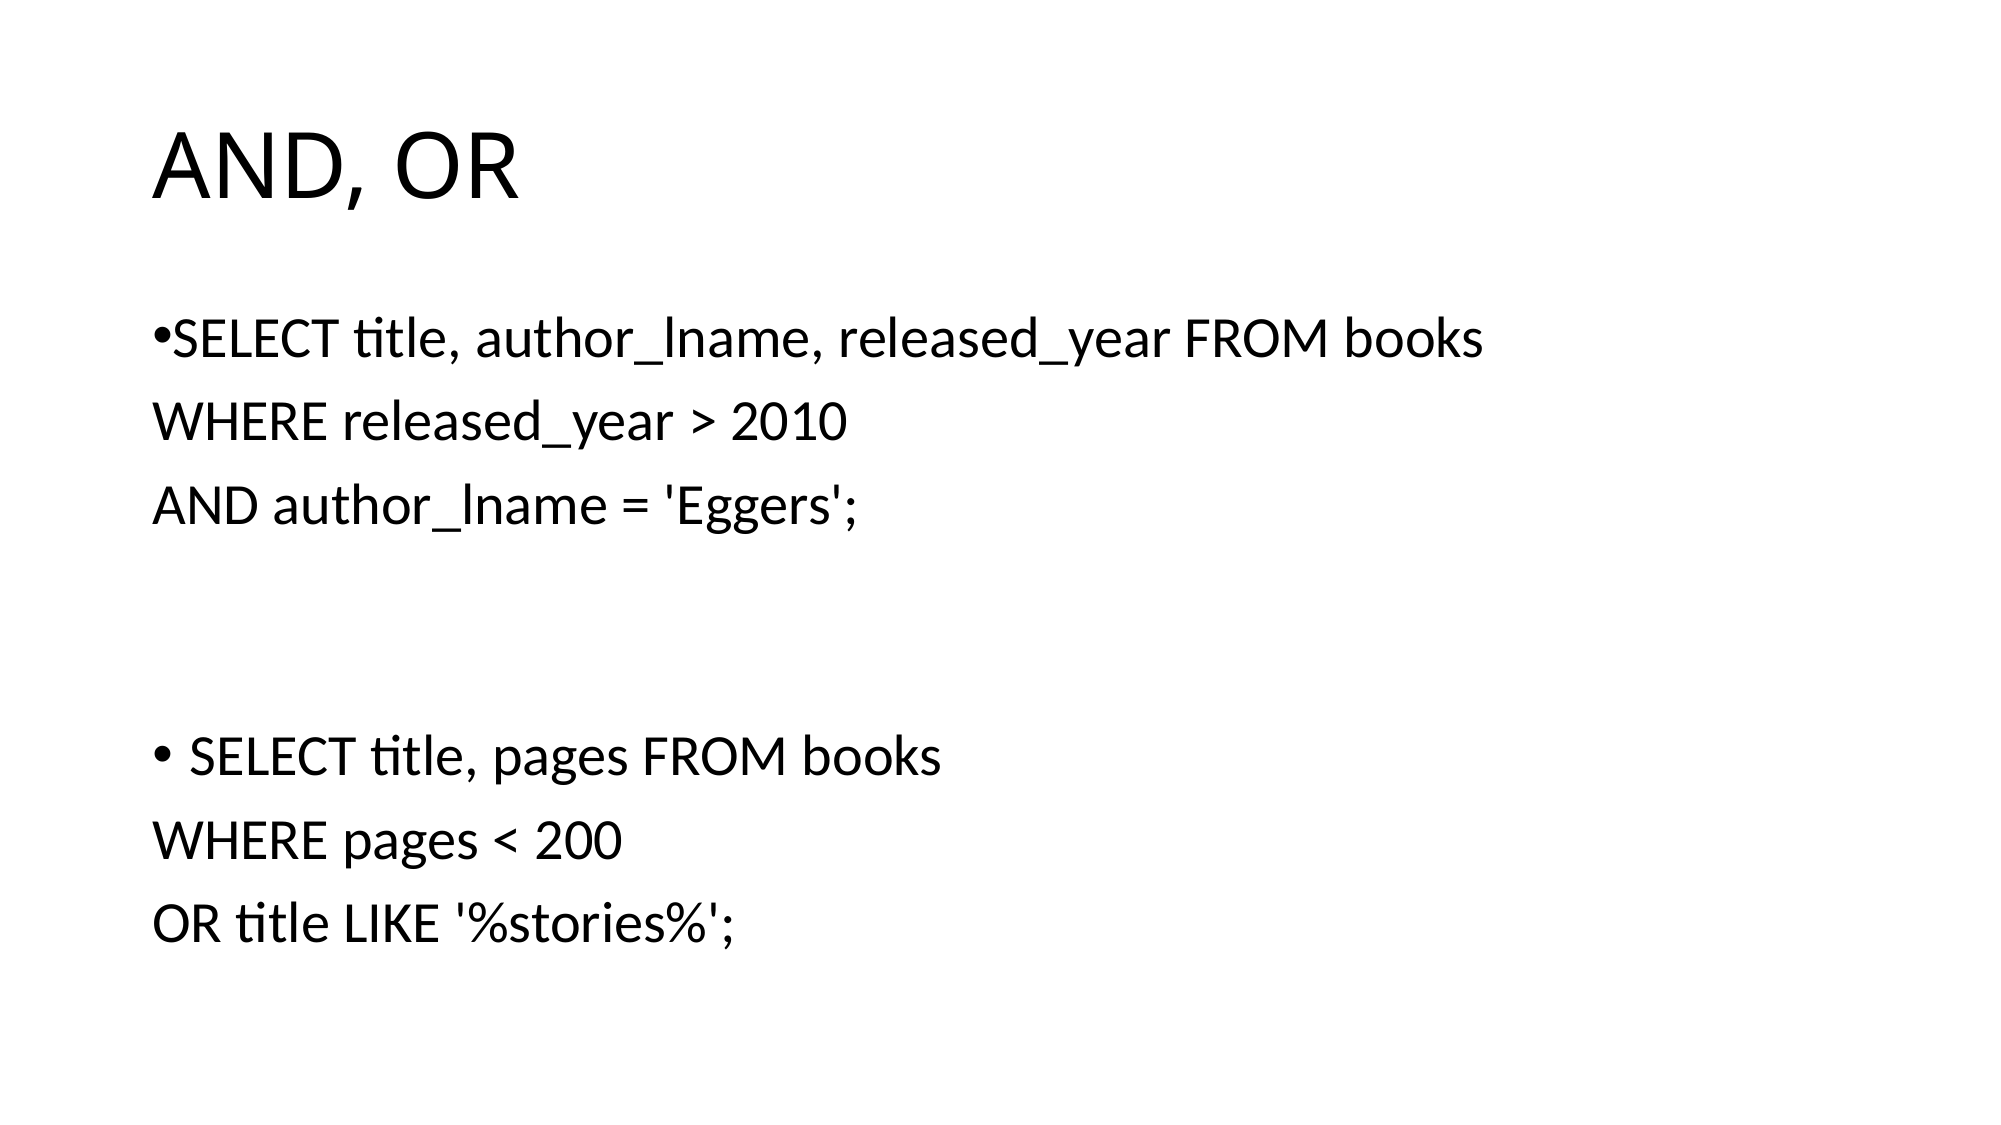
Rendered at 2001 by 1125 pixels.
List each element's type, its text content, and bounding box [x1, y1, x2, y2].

title AND, OR [137, 59, 1863, 278]
list SELECT title, author_lname, released_year FROM books WHERE released_year > 2010 AND author_lname = 'Eggers'; SELECT title, pages FROM books WHERE pages < 200 OR title LIKE '%stories%'; [137, 299, 1863, 1014]
